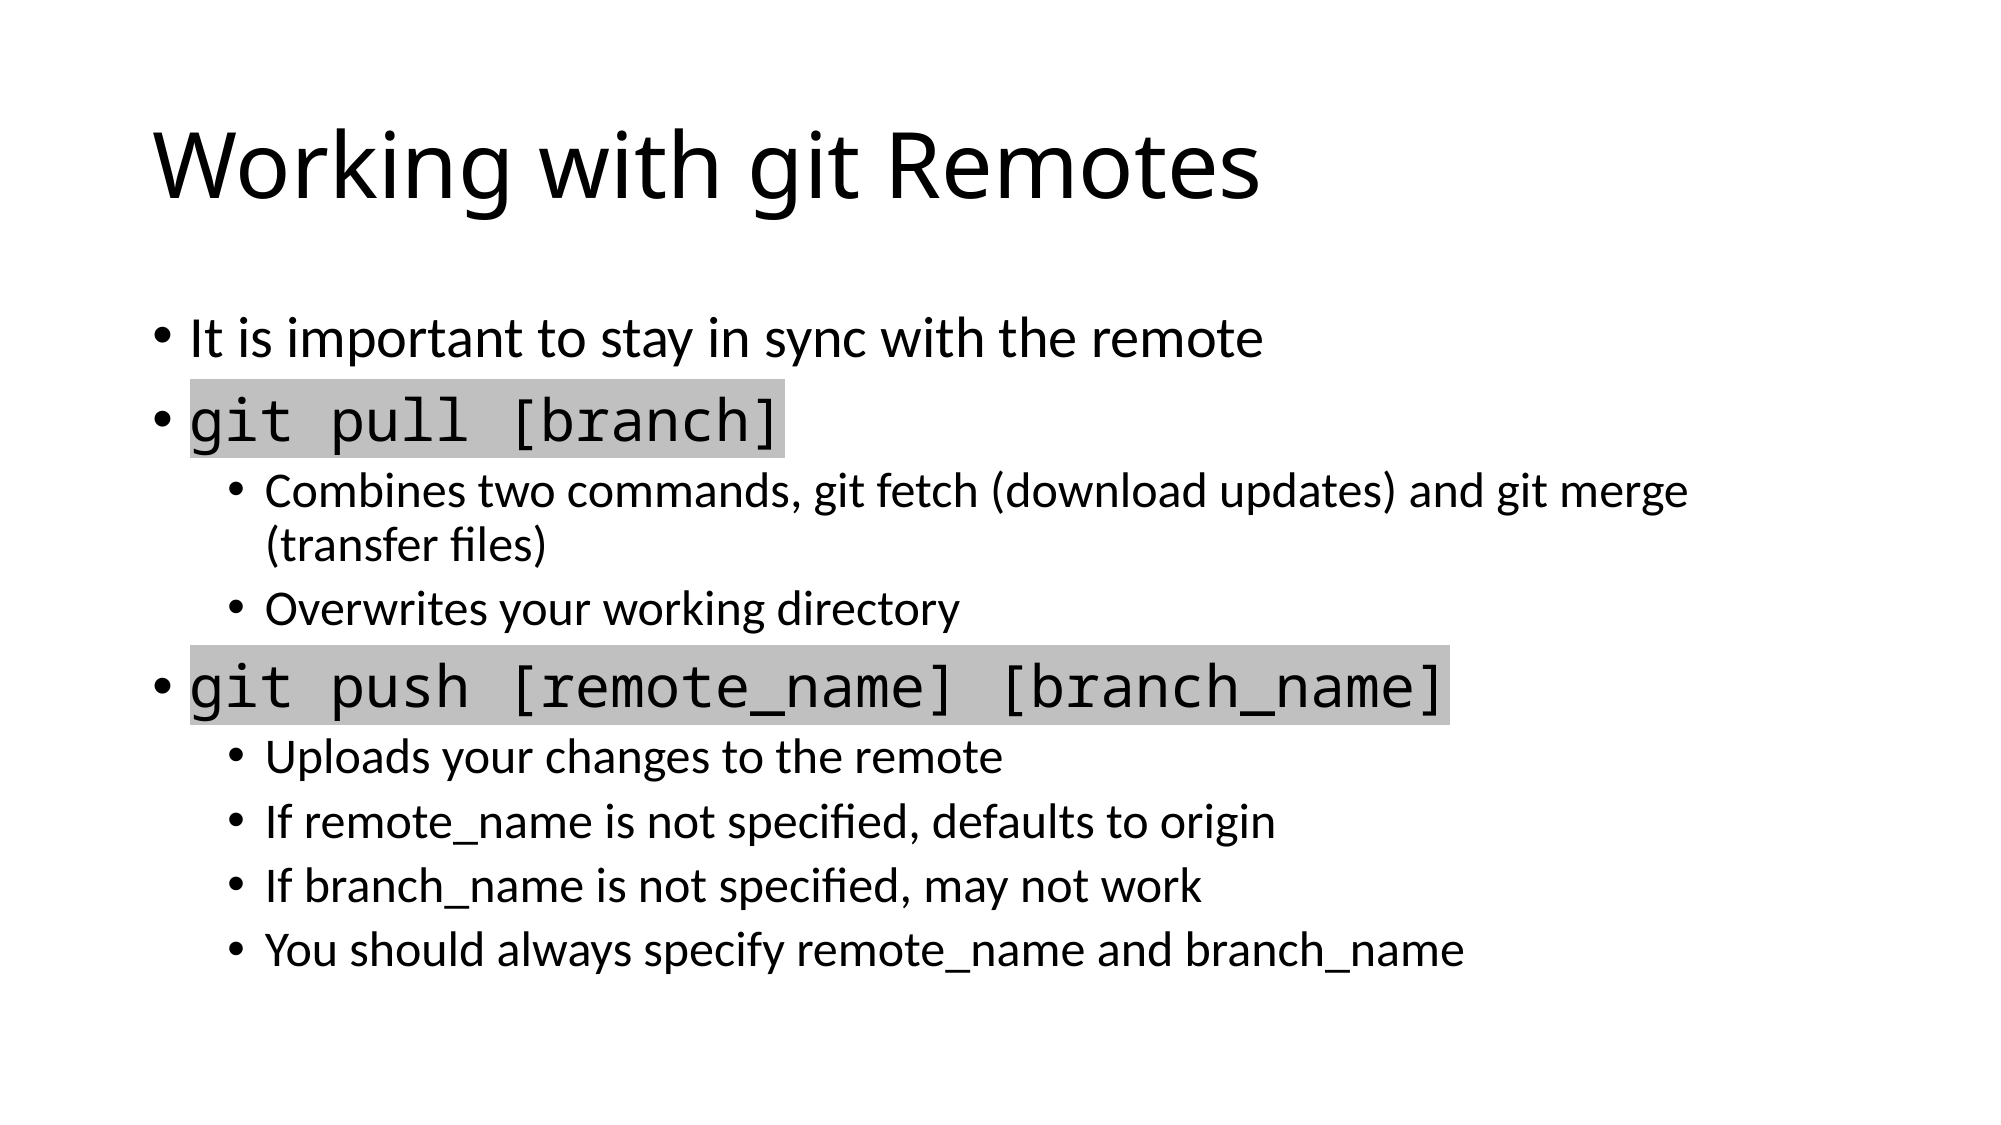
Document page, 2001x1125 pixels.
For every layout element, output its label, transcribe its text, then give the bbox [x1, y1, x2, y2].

list It is important to stay in sync with the remote git pull [branch] Combines two commands, git fetch (download updates) and git merge (transfer files) Overwrites your working directory git push [remote_name] [branch_name] Uploads your changes to the remote If remote_name is not specified, defaults to origin If branch_name is not specified, may not work You should always specify remote_name and branch_name [137, 299, 1863, 1014]
title Working with git Remotes [137, 59, 1863, 278]
